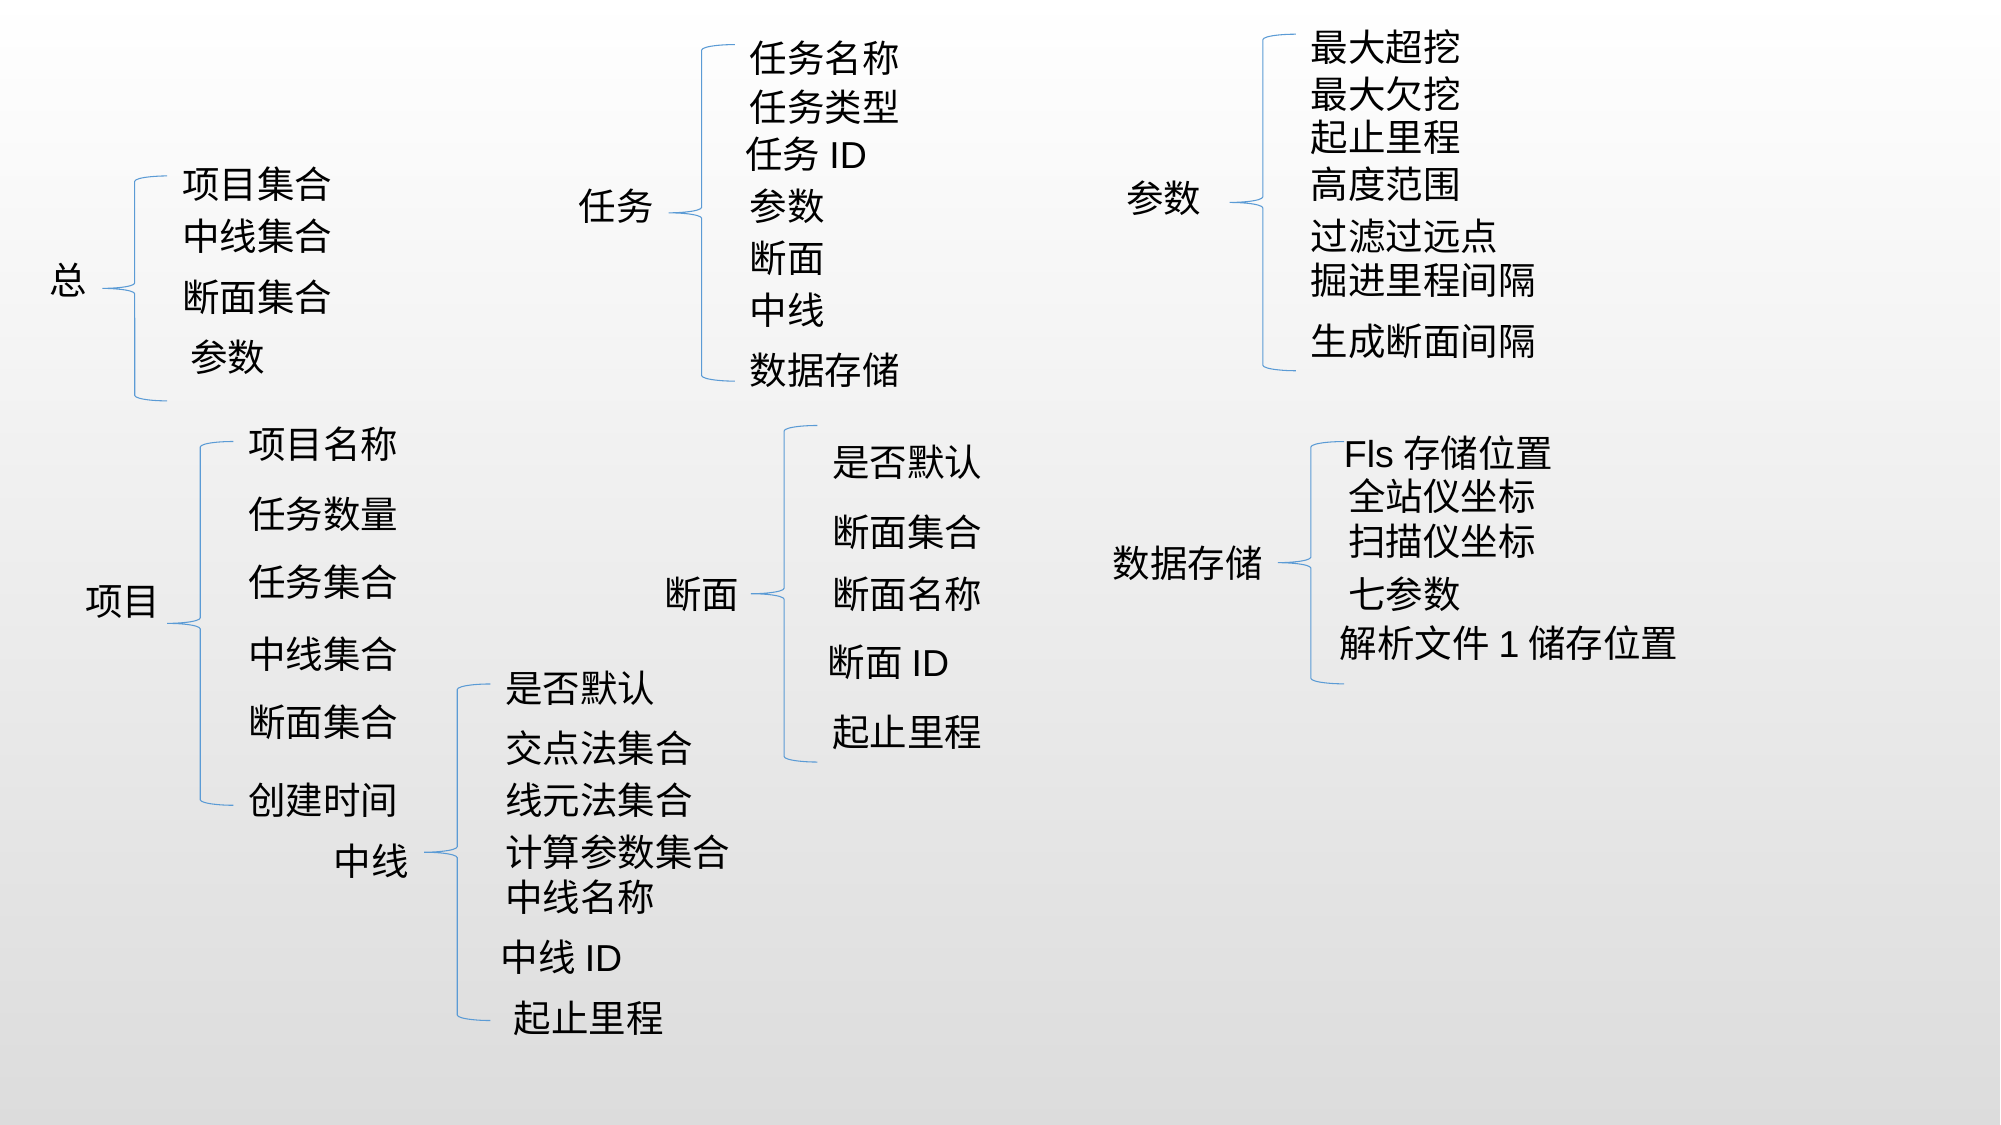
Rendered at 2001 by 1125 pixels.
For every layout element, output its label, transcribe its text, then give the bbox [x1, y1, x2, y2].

text_box 起止里程 [499, 987, 679, 1048]
text_box 中线 [734, 279, 840, 339]
text_box 交点法集合 [490, 717, 708, 769]
text_box 断面 [734, 227, 840, 279]
text_box [668, 44, 735, 382]
text_box 解析文件1储存位置 [1324, 612, 1693, 673]
text_box 是否默认 [490, 657, 671, 717]
text_box 生成断面间隔 [1296, 310, 1551, 370]
text_box 中线集合 [168, 205, 347, 266]
text_box 任务数量 [234, 483, 414, 544]
text_box 起止里程 [817, 701, 998, 762]
text_box 项目名称 [233, 413, 414, 474]
text_box 任务类型 [734, 76, 915, 137]
text_box 七参数 [1333, 563, 1476, 612]
text_box 创建时间 [233, 769, 414, 830]
text_box 中线集合 [233, 623, 414, 684]
text_box 中线 [319, 830, 424, 890]
text_box [102, 175, 168, 402]
text_box 高度范围 [1296, 153, 1476, 205]
text_box 参数 [175, 326, 281, 387]
text_box 中线ID [486, 926, 638, 987]
text_box 中线名称 [490, 866, 671, 927]
text_box 项目集合 [167, 153, 347, 205]
text_box 是否默认 [818, 431, 998, 491]
text_box 总 [34, 249, 103, 310]
text_box 参数 [734, 175, 840, 227]
text_box 参数 [1111, 167, 1216, 227]
text_box 掘进里程间隔 [1296, 249, 1551, 310]
text_box [1277, 441, 1345, 685]
text_box [424, 683, 491, 1022]
text_box 扫描仪坐标 [1333, 510, 1551, 571]
text_box Fls存储位置 [1329, 423, 1568, 483]
text_box 线元法集合 [490, 769, 708, 821]
text_box 任务ID [730, 123, 882, 184]
text_box 数据存储 [734, 339, 915, 400]
text_box 断面集合 [817, 501, 998, 561]
text_box 断面名称 [817, 563, 998, 624]
text_box 任务集合 [233, 552, 414, 612]
text_box 断面集合 [233, 691, 414, 752]
text_box 断面 [649, 563, 755, 624]
text_box 计算参数集合 [490, 821, 746, 882]
text_box 任务名称 [734, 28, 915, 76]
text_box 项目 [70, 570, 176, 631]
text_box 任务 [563, 175, 669, 236]
text_box 最大欠挖 [1296, 63, 1476, 106]
text_box 过滤过远点 [1296, 205, 1514, 249]
text_box 数据存储 [1097, 532, 1278, 593]
text_box 最大超挖 [1296, 16, 1476, 63]
text_box 断面集合 [168, 266, 347, 326]
text_box 全站仪坐标 [1333, 465, 1551, 510]
text_box [750, 424, 818, 763]
text_box 起止里程 [1296, 106, 1476, 153]
text_box [167, 440, 234, 806]
text_box [1229, 33, 1296, 372]
text_box 断面ID [813, 631, 964, 691]
